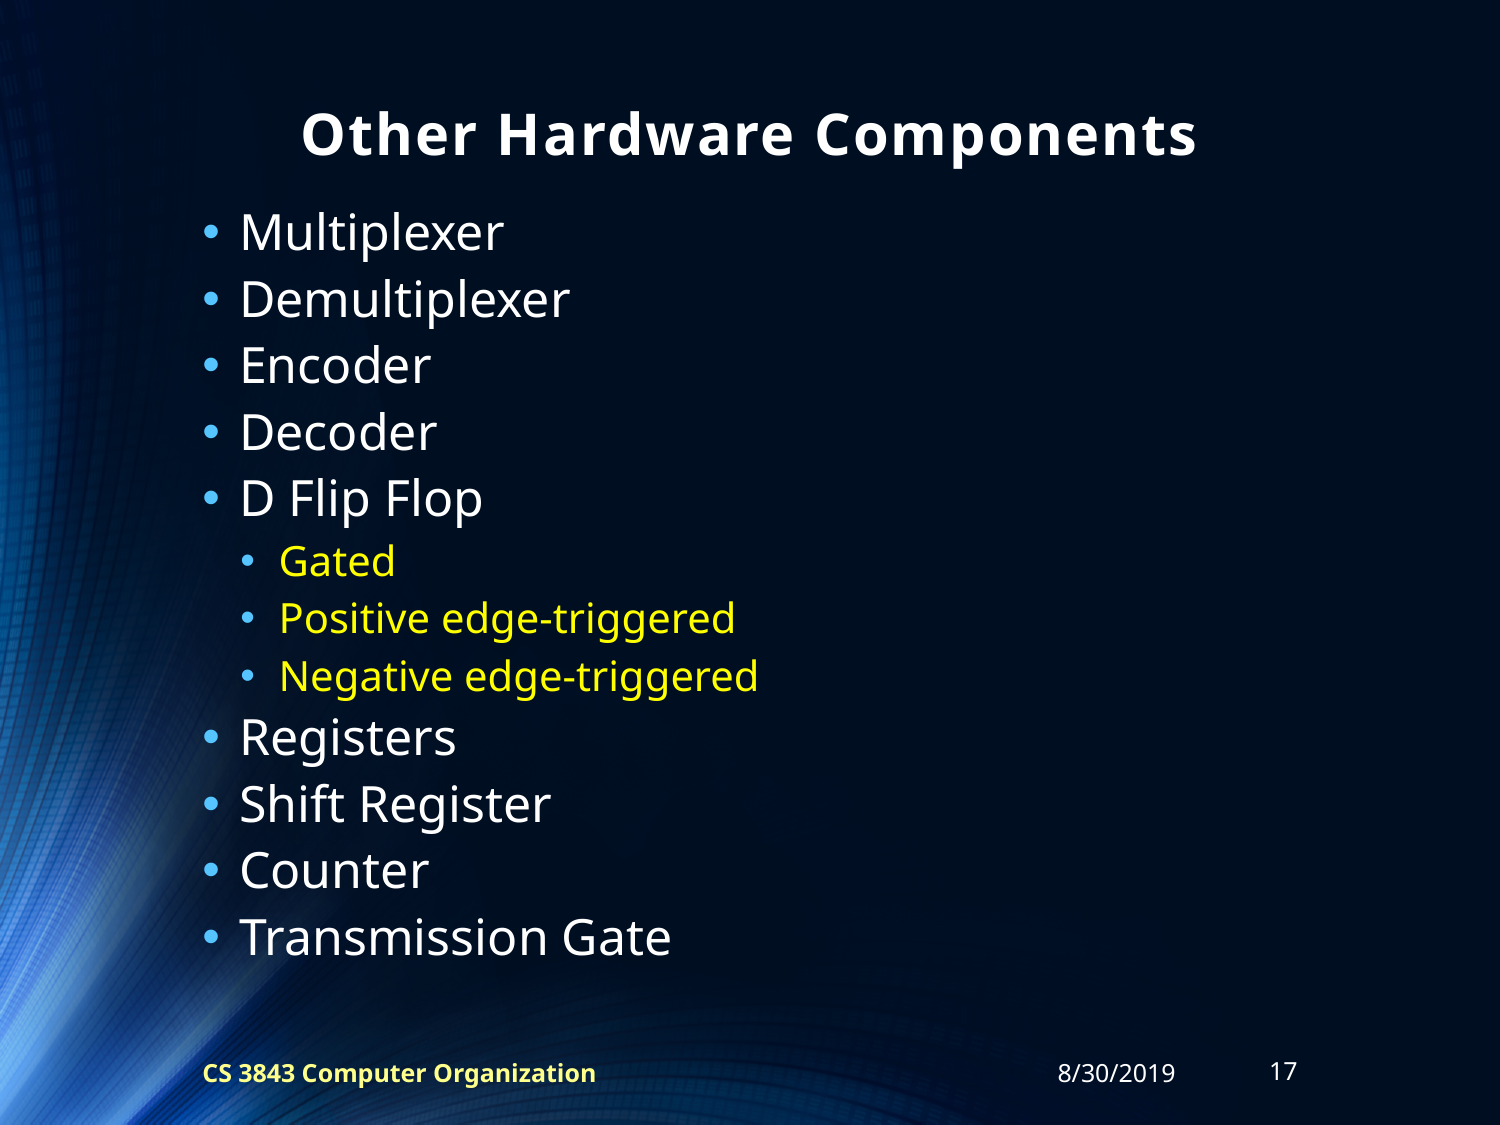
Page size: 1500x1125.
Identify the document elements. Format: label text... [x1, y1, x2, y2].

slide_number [1012, 1050, 1191, 1096]
picture [0, 0, 1500, 1125]
slide_number 17 [1209, 1050, 1313, 1096]
footer CS 3843 Computer Organization [187, 1050, 994, 1096]
title Other Hardware Components [187, 62, 1313, 175]
list Multiplexer Demultiplexer Encoder Decoder D Flip Flop Gated Positive edge-triggered Negative edge-triggered Registers Shift Register Counter Transmission Gate [187, 200, 1312, 1013]
